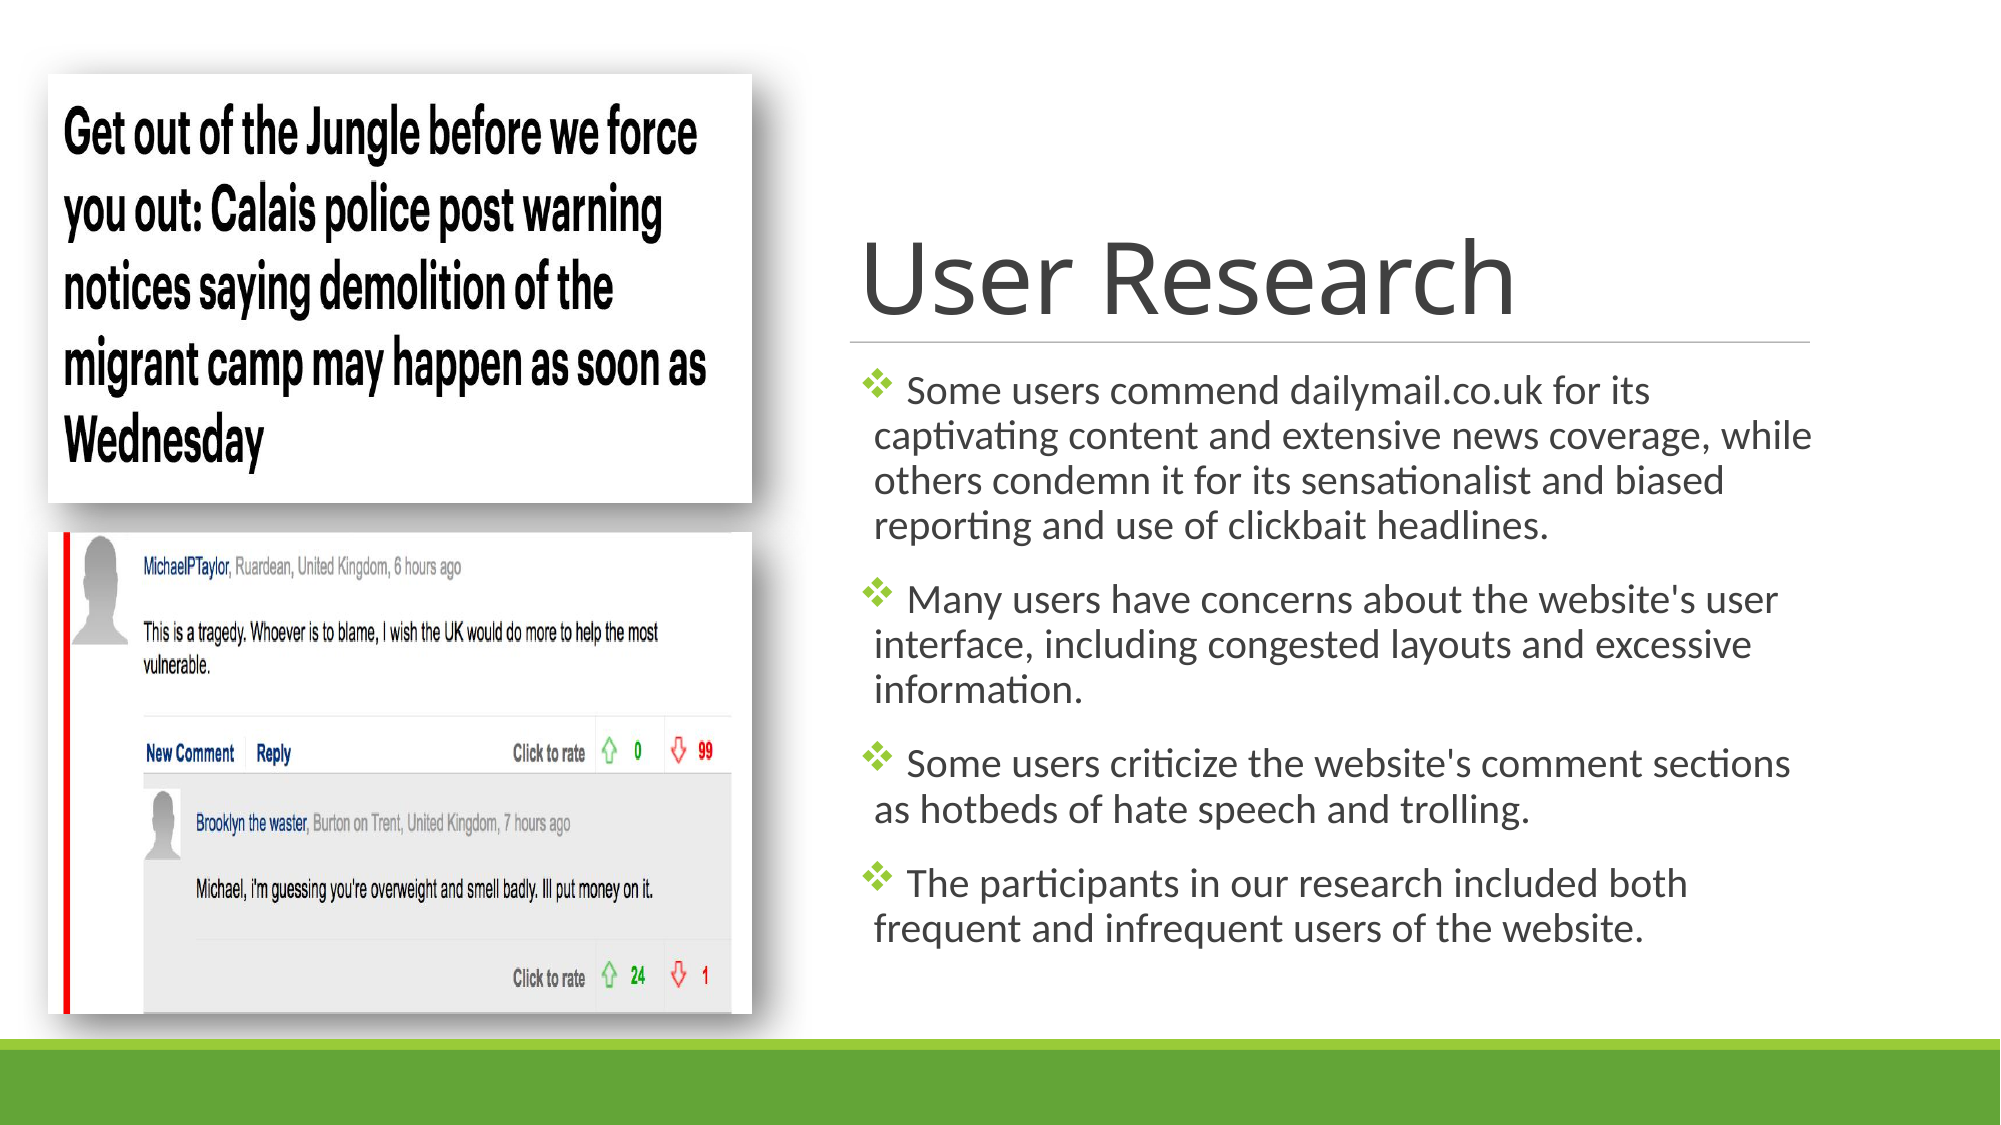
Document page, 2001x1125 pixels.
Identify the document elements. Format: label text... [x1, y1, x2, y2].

list Some users commend dailymail.co.uk for its captivating content and extensive news coverage, while others condemn it for its sensationalist and biased reporting and use of clickbait headlines. Many users have concerns about the website's user interface, including congested layouts and excessive information. Some users criticize the website's comment sections as hotbeds of hate speech and trolling. The participants in our research included both frequent and infrequent users of the website. [843, 360, 1852, 1003]
text_box [0, 1038, 2000, 1049]
picture [47, 74, 752, 503]
text_box [0, 0, 2000, 1038]
picture [47, 532, 752, 1015]
title User Research [843, 104, 1895, 343]
text_box [0, 1049, 2000, 1125]
